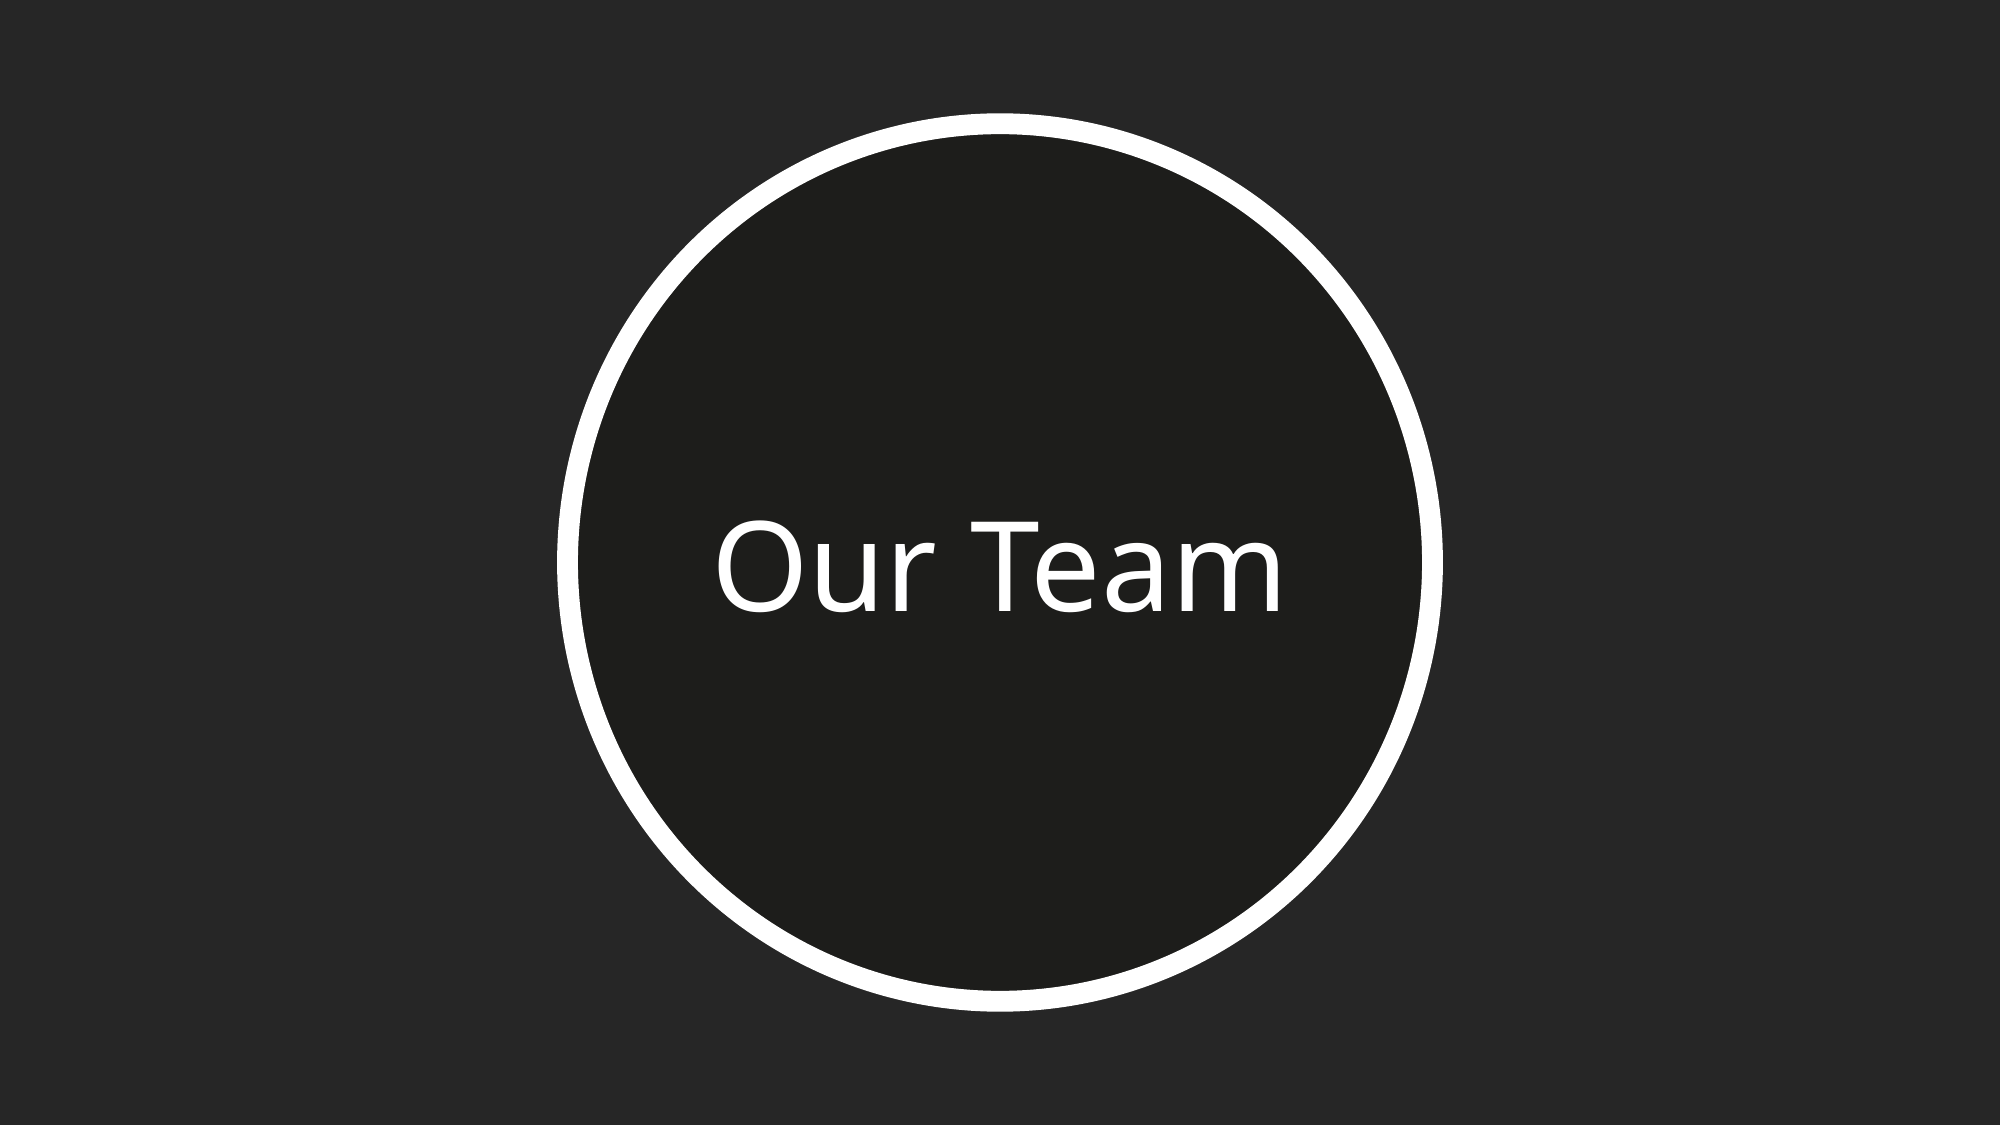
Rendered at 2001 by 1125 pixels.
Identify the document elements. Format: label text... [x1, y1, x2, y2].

text_box [566, 122, 1434, 1003]
text_box Our Team [696, 479, 1304, 644]
